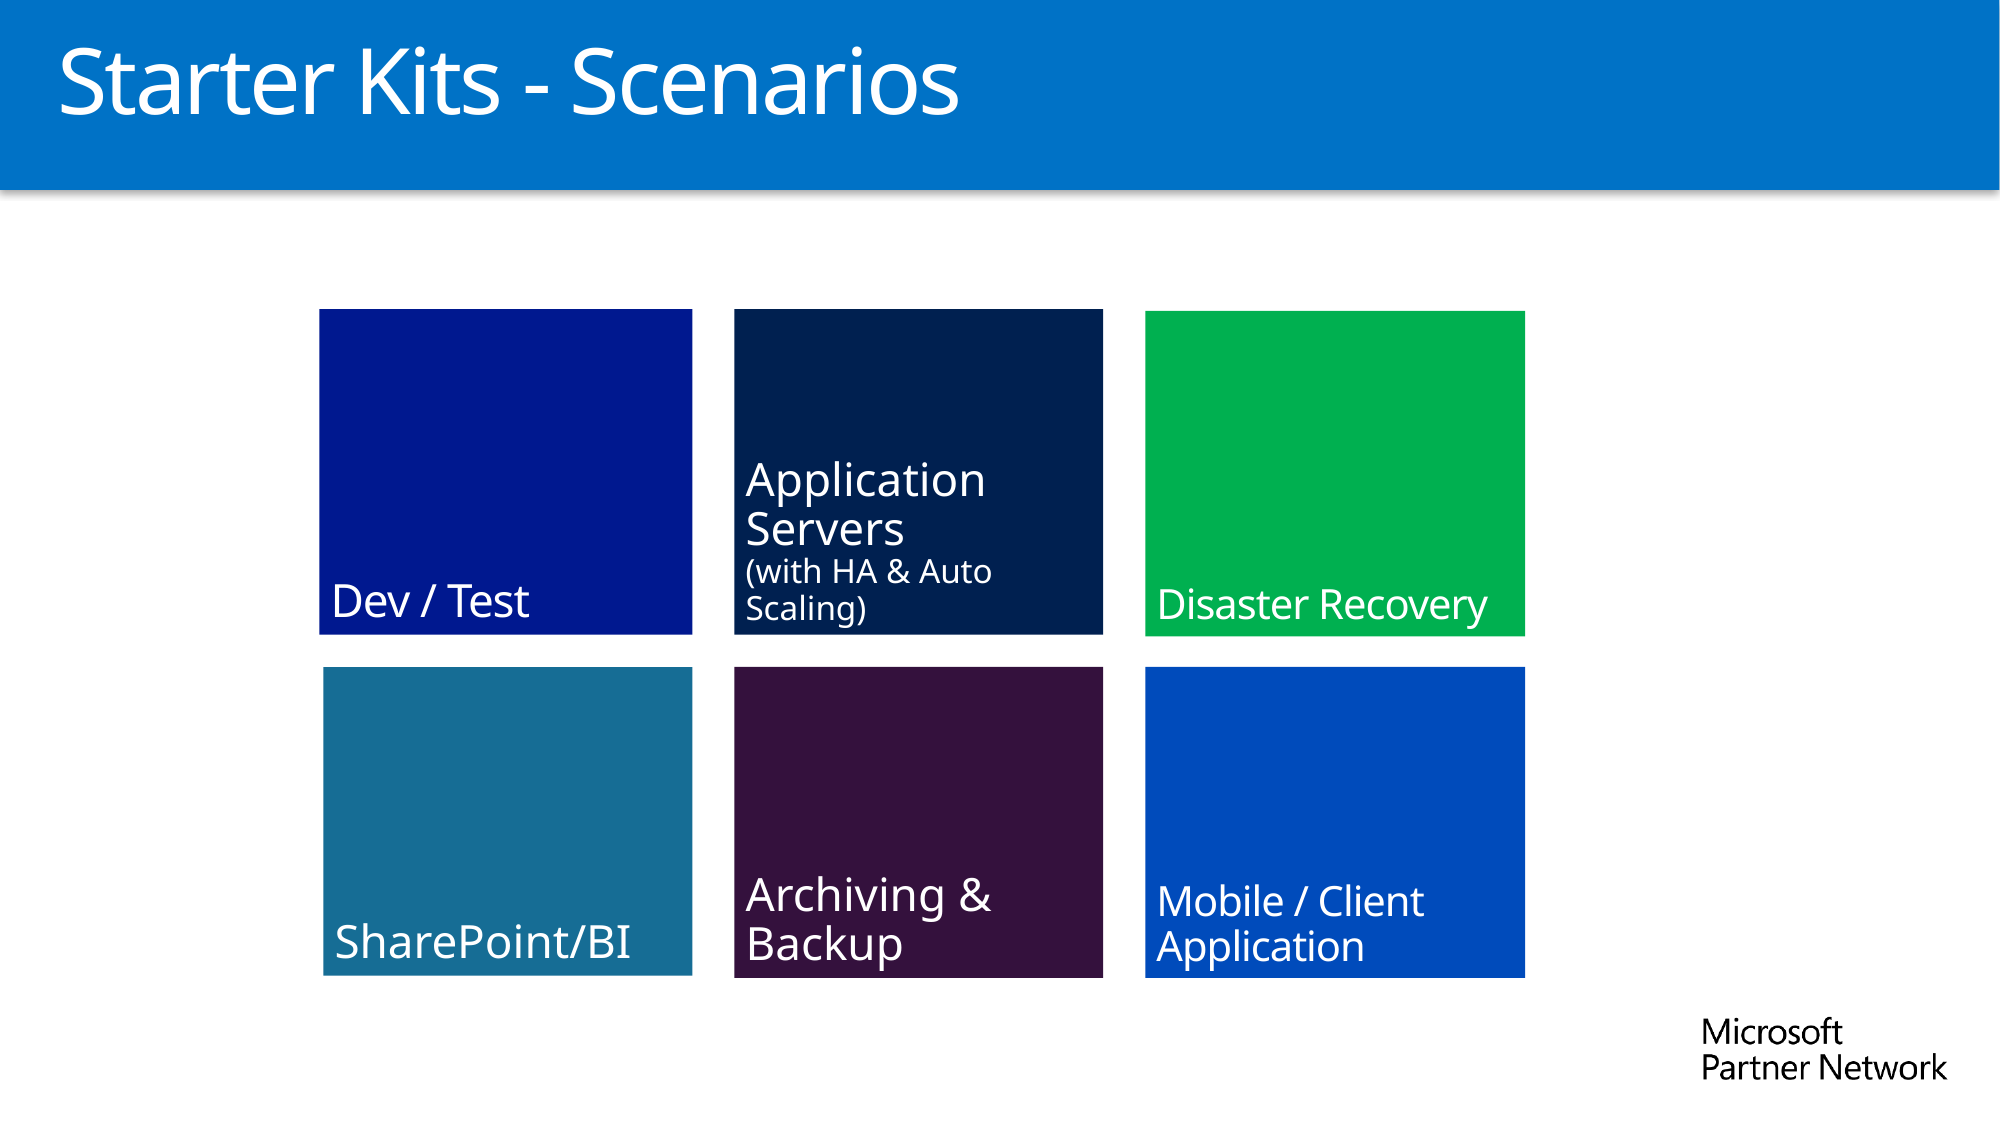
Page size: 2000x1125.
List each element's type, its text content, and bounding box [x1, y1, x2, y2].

picture [1682, 997, 1963, 1088]
text_box Application Servers (with HA & Auto Scaling) [732, 307, 1105, 637]
text_box SharePoint/BI [321, 665, 694, 978]
text_box Mobile / Client Application [1143, 665, 1527, 980]
title Starter Kits - Scenarios [57, 35, 1887, 136]
text_box Dev / Test [317, 307, 694, 637]
text_box Disaster Recovery [1143, 309, 1527, 638]
text_box Archiving & Backup [732, 665, 1105, 980]
